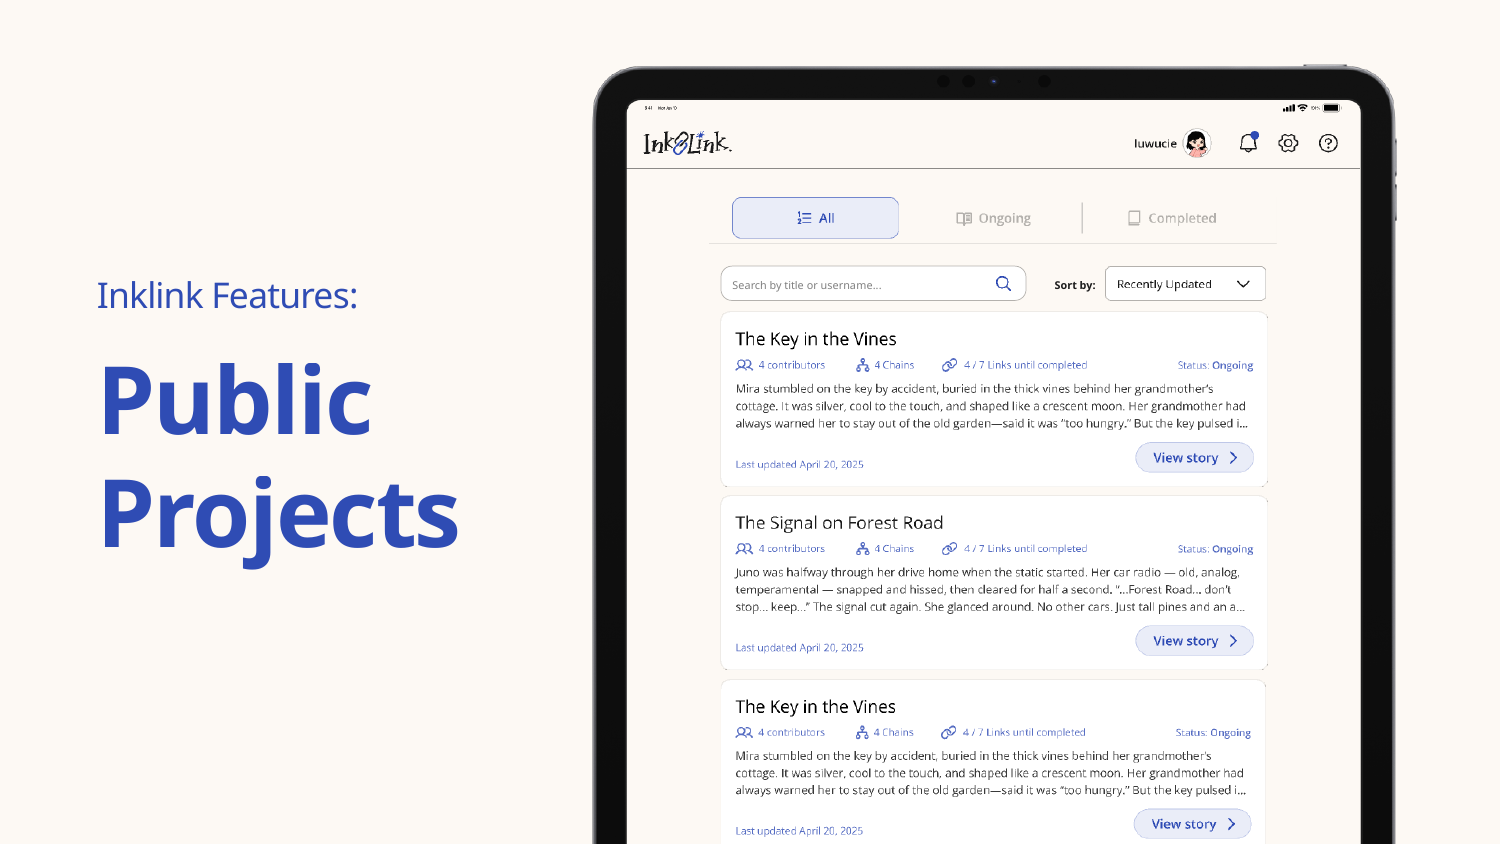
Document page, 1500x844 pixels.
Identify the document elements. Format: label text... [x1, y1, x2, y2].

text_box Public Projects [96, 334, 540, 573]
text_box Inklink Features: [96, 271, 404, 317]
picture [583, 59, 1404, 844]
